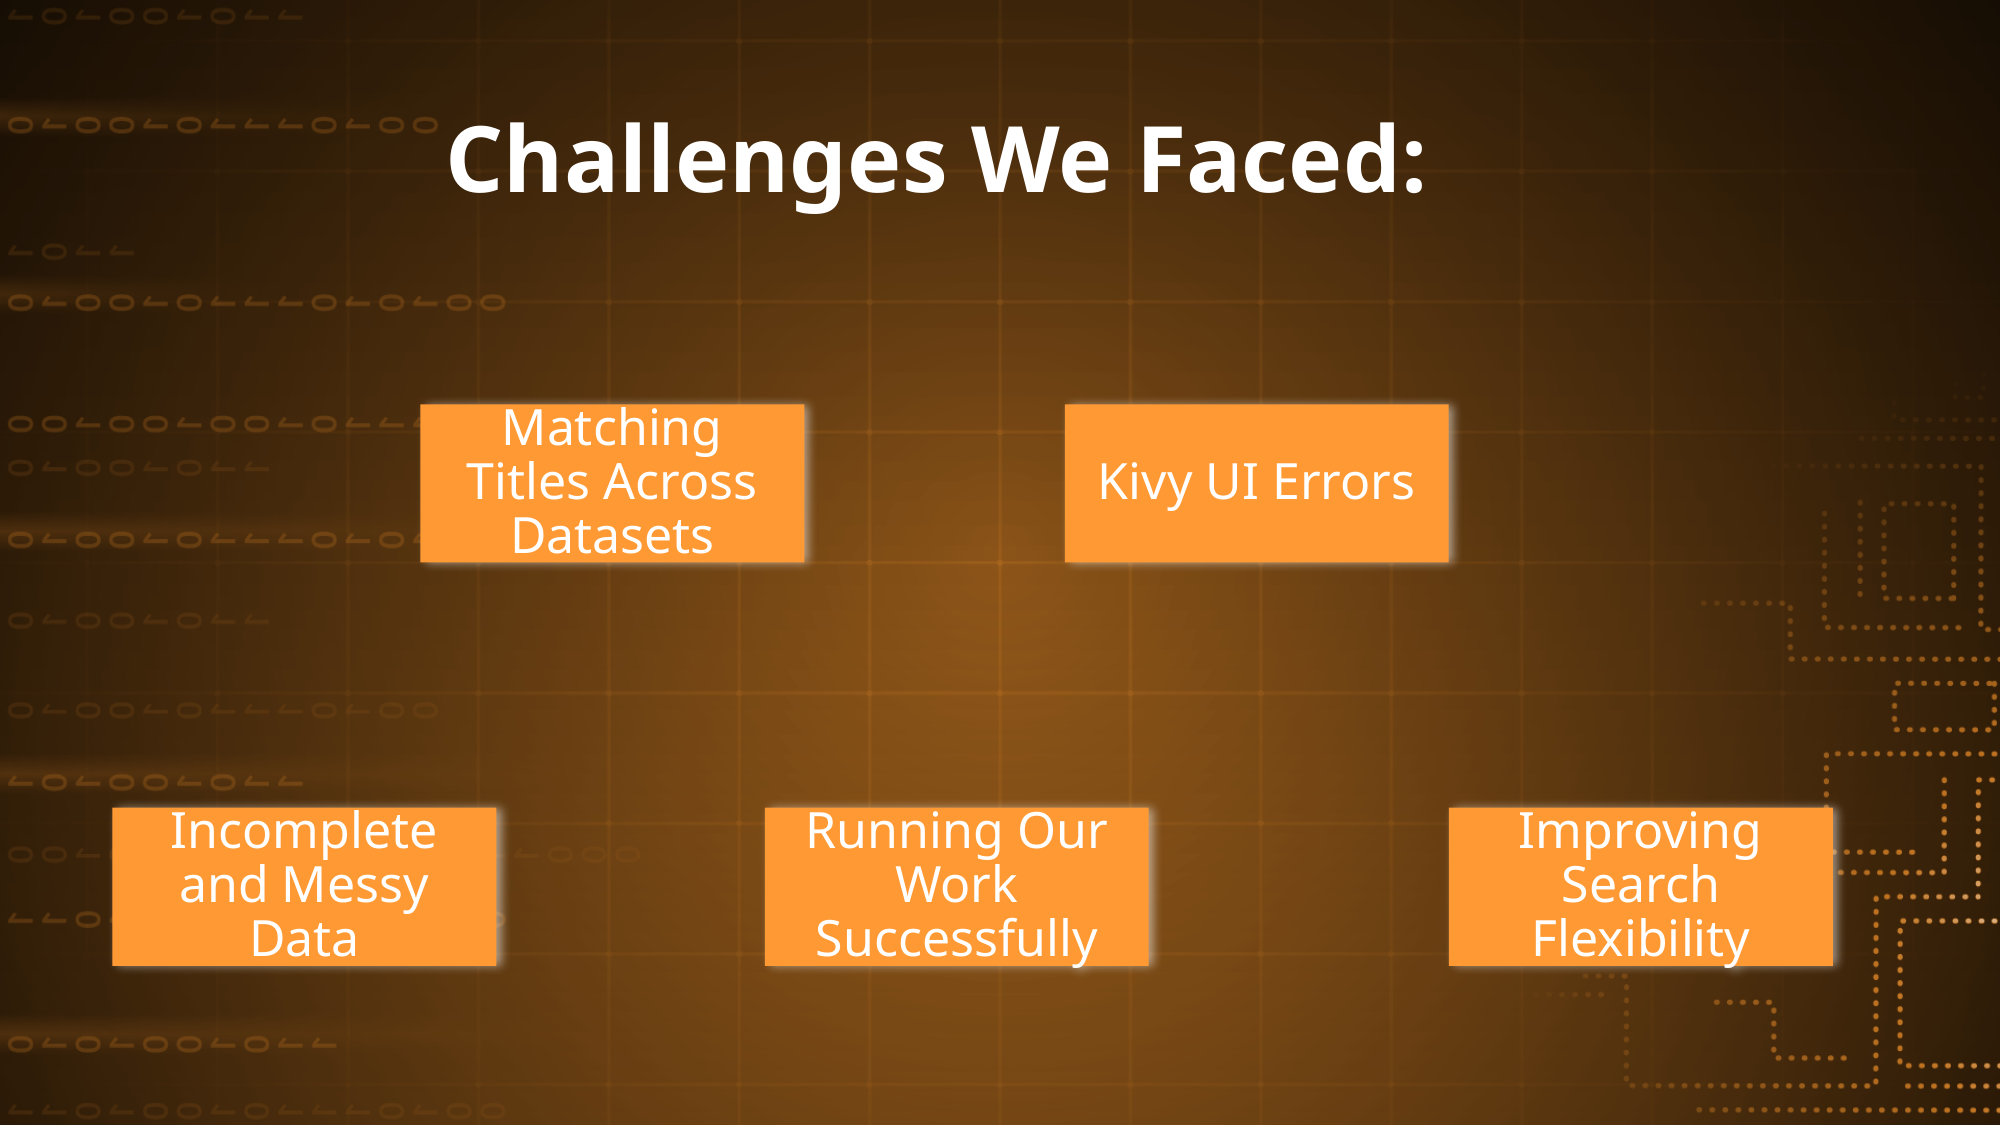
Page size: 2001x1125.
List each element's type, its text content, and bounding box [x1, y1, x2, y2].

text_box Kivy UI Errors [1064, 404, 1456, 566]
picture [0, 0, 2000, 1125]
title Challenges We Faced: [94, 93, 1780, 219]
text_box Running Our Work Successfully [764, 807, 1149, 966]
text_box Improving Search Flexibility [1448, 807, 1833, 966]
text_box Incomplete and Messy Data [112, 807, 497, 966]
text_box Matching Titles Across Datasets [420, 404, 805, 563]
